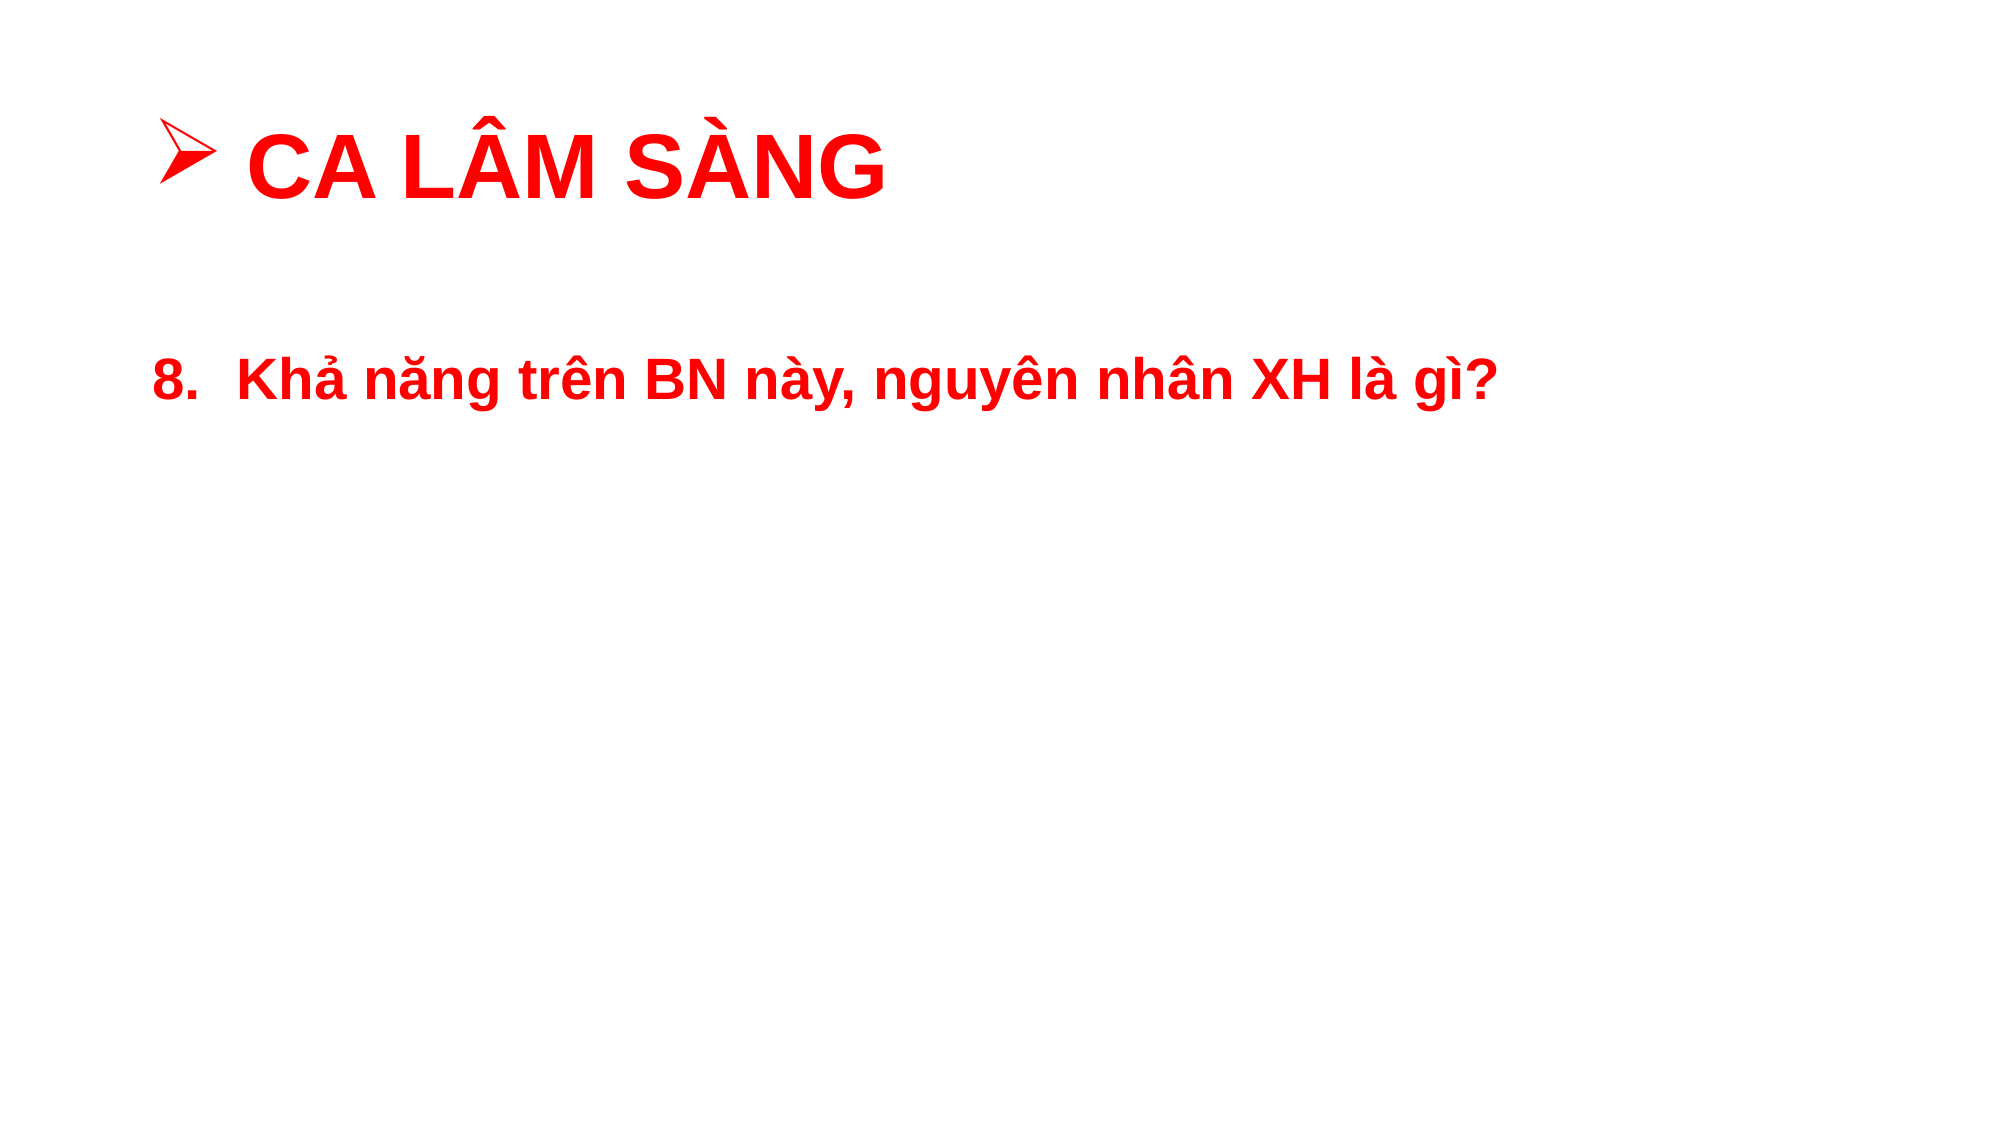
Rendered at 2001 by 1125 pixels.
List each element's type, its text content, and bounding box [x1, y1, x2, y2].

list Khả năng trên BN này, nguyên nhân XH là gì? [137, 299, 1863, 1014]
title CA LÂM SÀNG [137, 59, 1863, 278]
